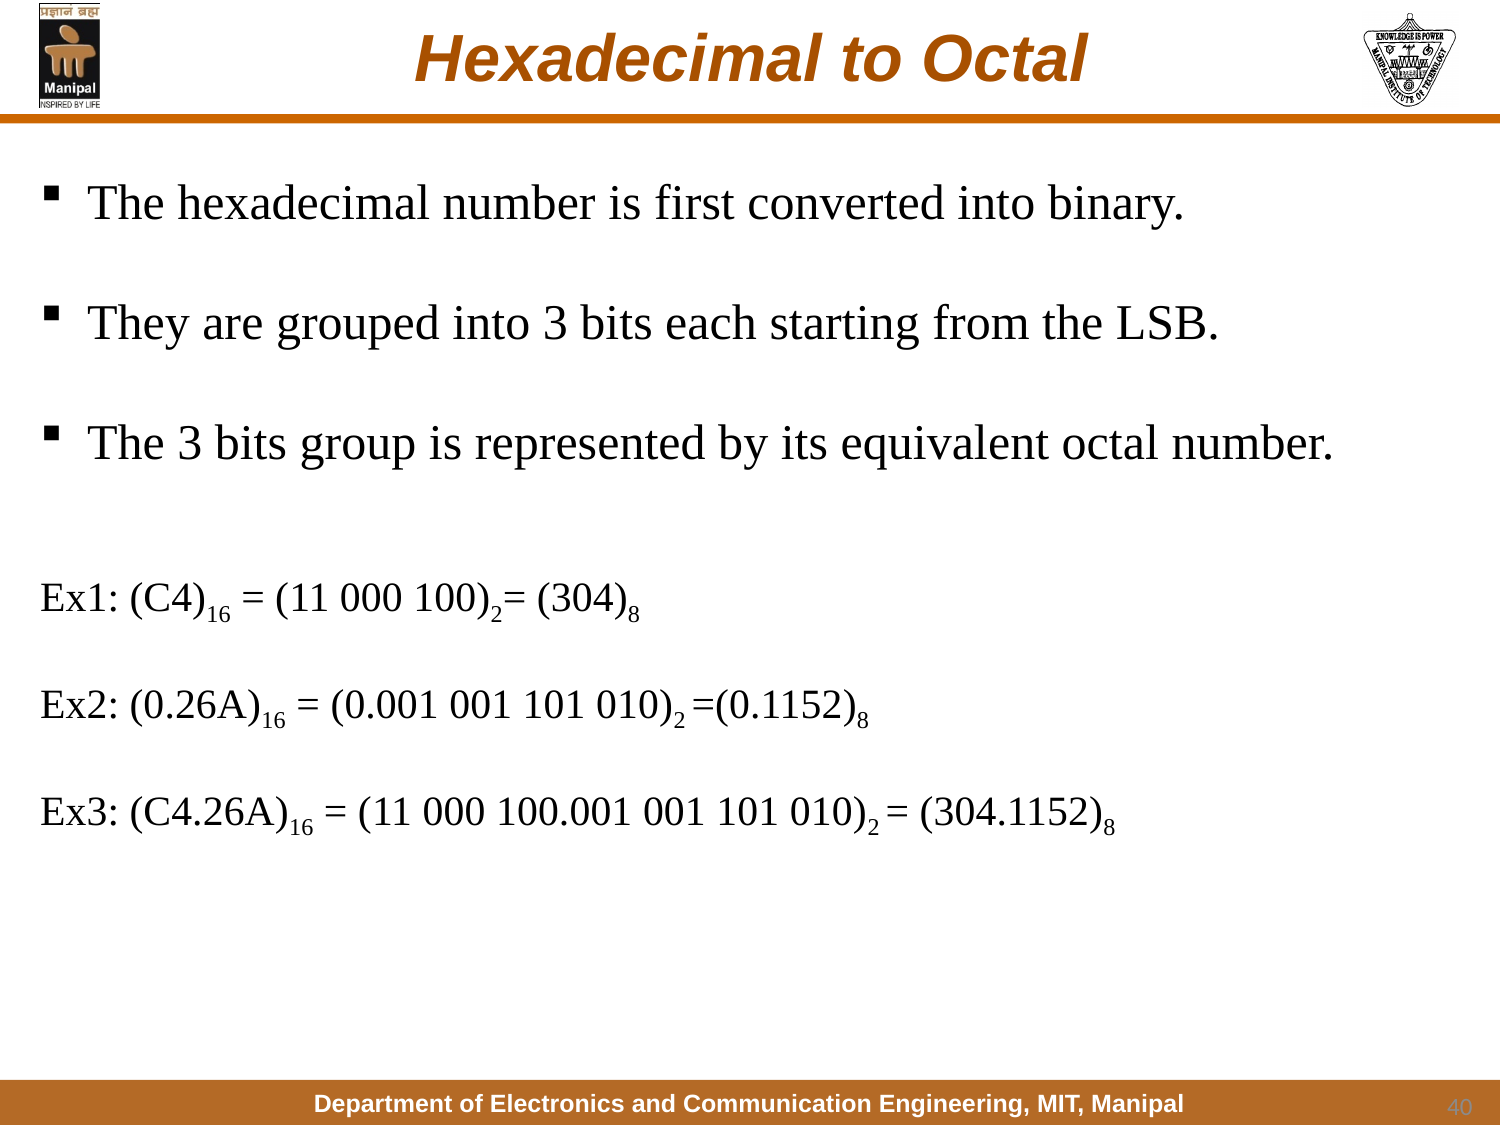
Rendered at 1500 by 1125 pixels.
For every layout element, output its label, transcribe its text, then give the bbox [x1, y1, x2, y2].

slide_number 40 [1137, 1074, 1488, 1125]
text_box The hexadecimal number is first converted into binary. They are grouped into 3 bits each starting from the LSB. The 3 bits group is represented by its equivalent octal number. [25, 162, 1451, 478]
text_box Ex1: (C4)16 = (11 000 100)2= (304)8 Ex2: (0.26A)16 = (0.001 001 101 010)2 =(0.1152)8 Ex3: (C4.26A)16 = (11 000 100.001 001 101 010)2 = (304.1152)8 [25, 562, 1451, 848]
picture [39, 3, 77, 108]
title Hexadecimal to Octal [77, 0, 1428, 124]
